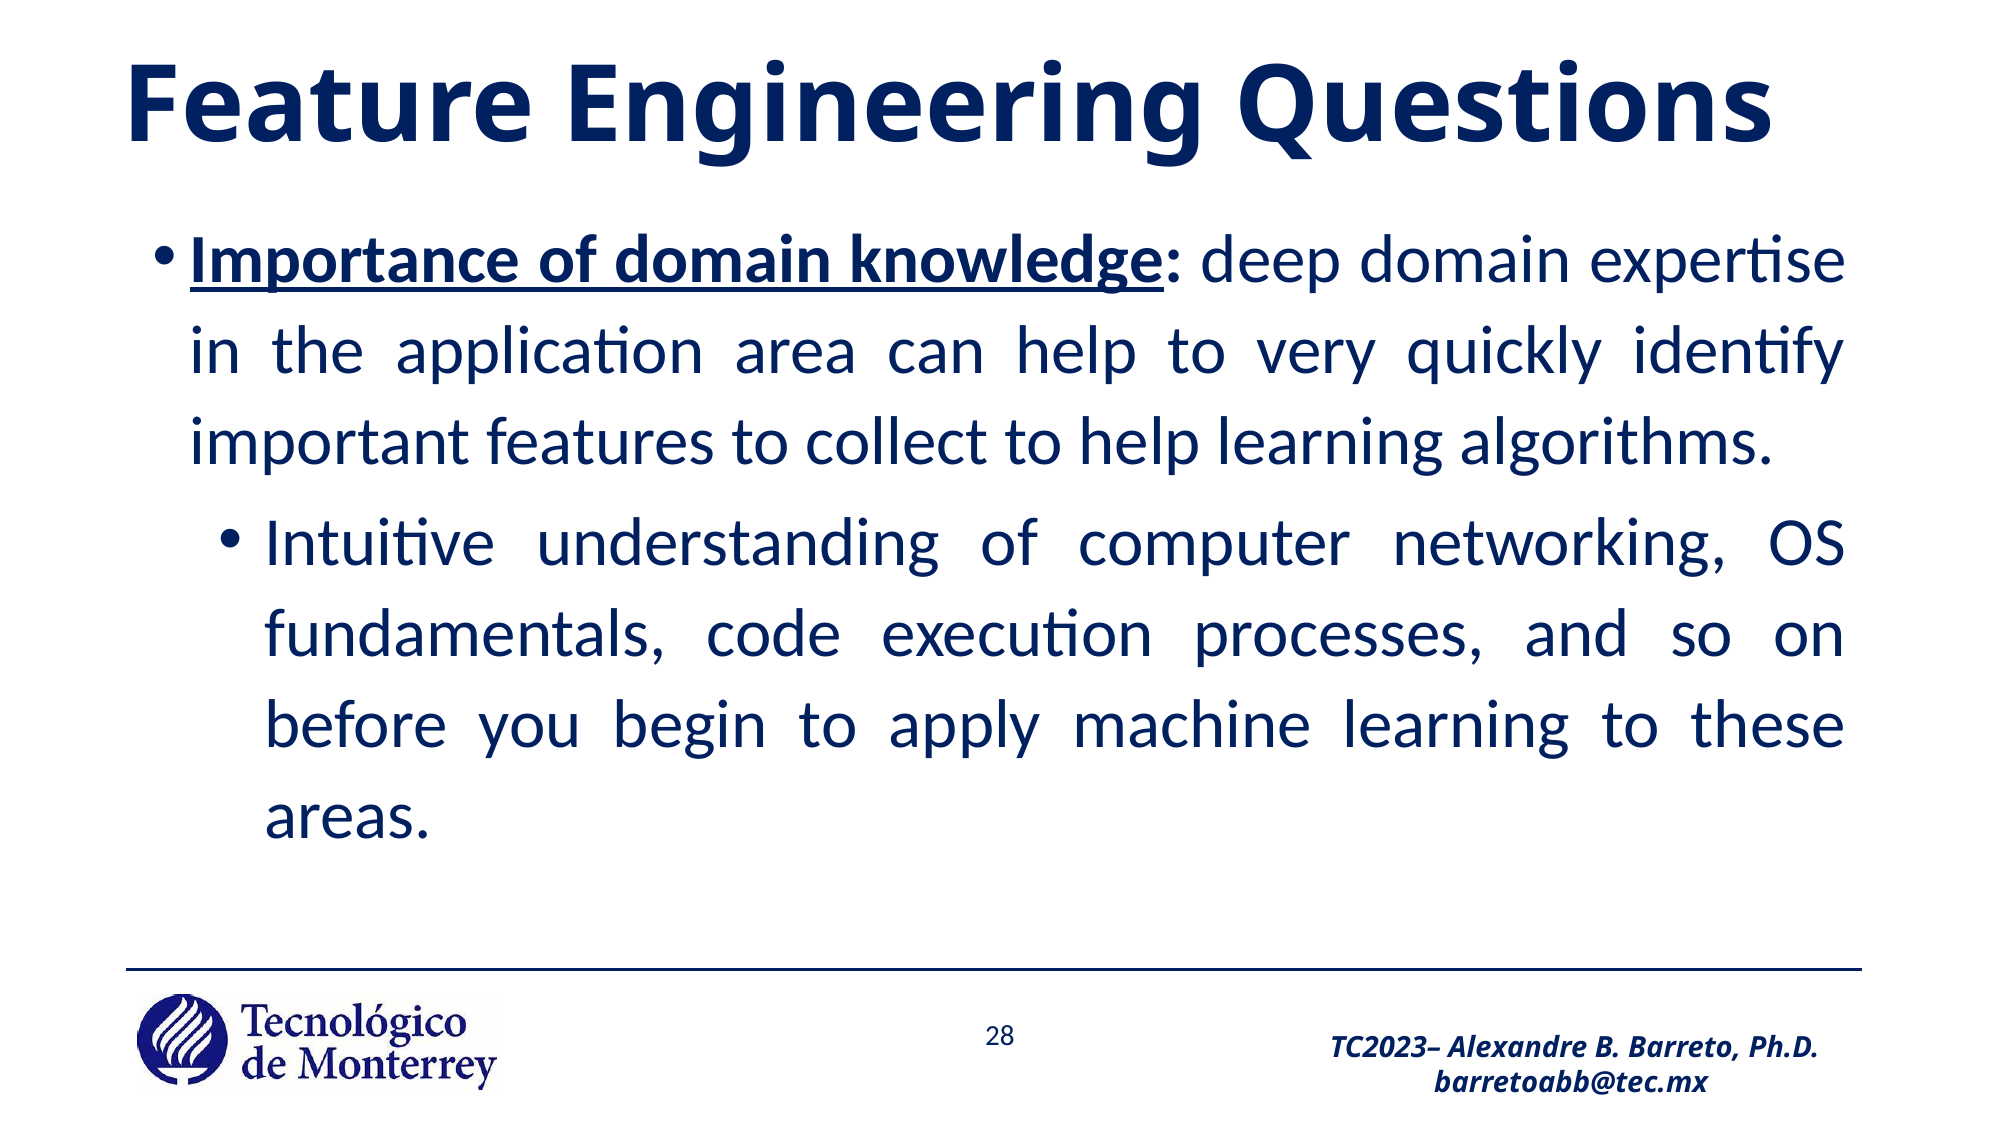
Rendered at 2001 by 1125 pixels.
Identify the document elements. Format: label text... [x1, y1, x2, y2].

title Feature Engineering Questions [107, 26, 1833, 187]
list Importance of domain knowledge: deep domain expertise in the application area can help to very quickly identify important features to collect to help learning algorithms. Intuitive understanding of computer networking, OS fundamentals, code execution processes, and so on before you begin to apply machine learning to these areas. [137, 198, 1863, 937]
picture [137, 994, 497, 1090]
